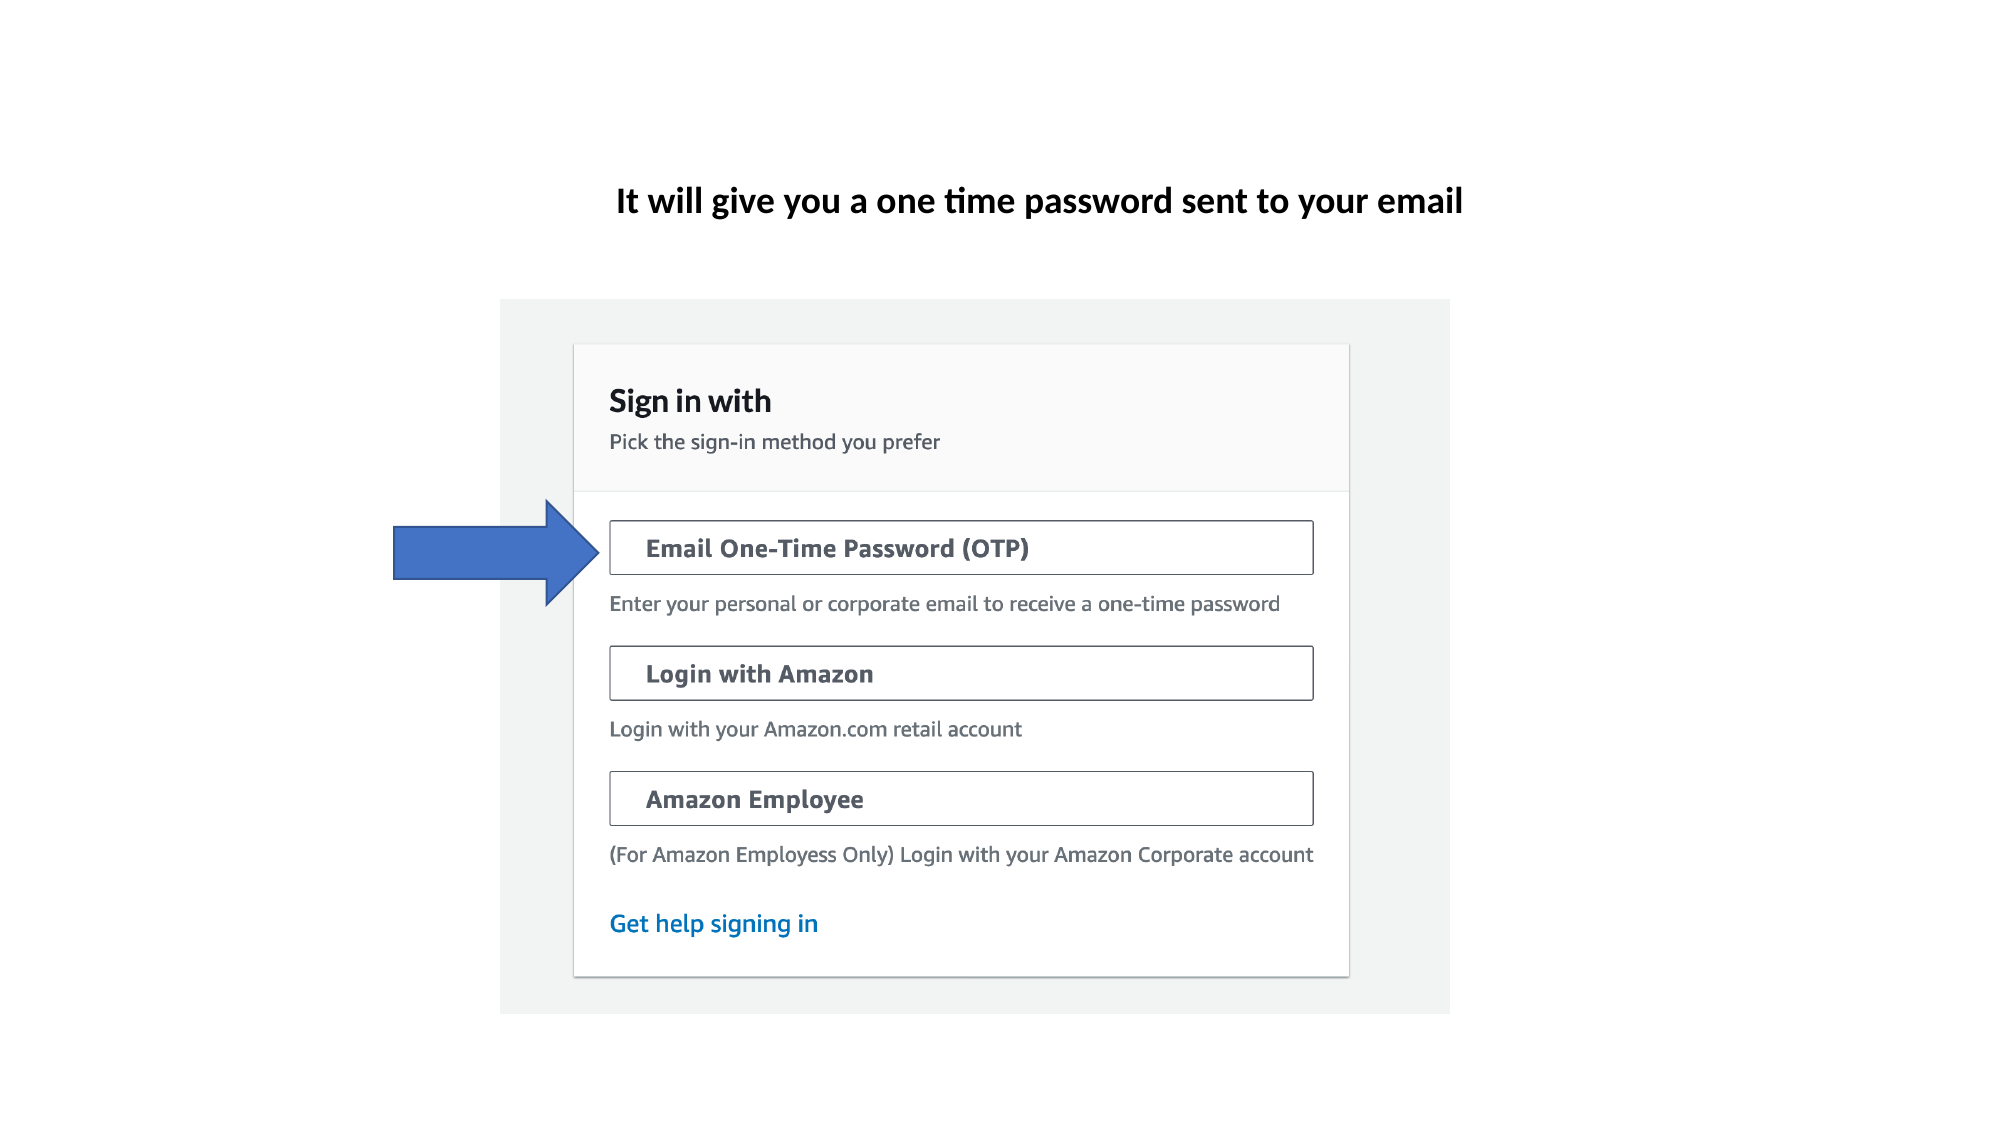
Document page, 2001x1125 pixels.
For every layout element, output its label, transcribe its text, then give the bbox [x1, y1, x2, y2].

text_box It will give you a one time password sent to your email [601, 168, 1480, 229]
picture [500, 299, 1450, 1014]
text_box [393, 525, 500, 580]
